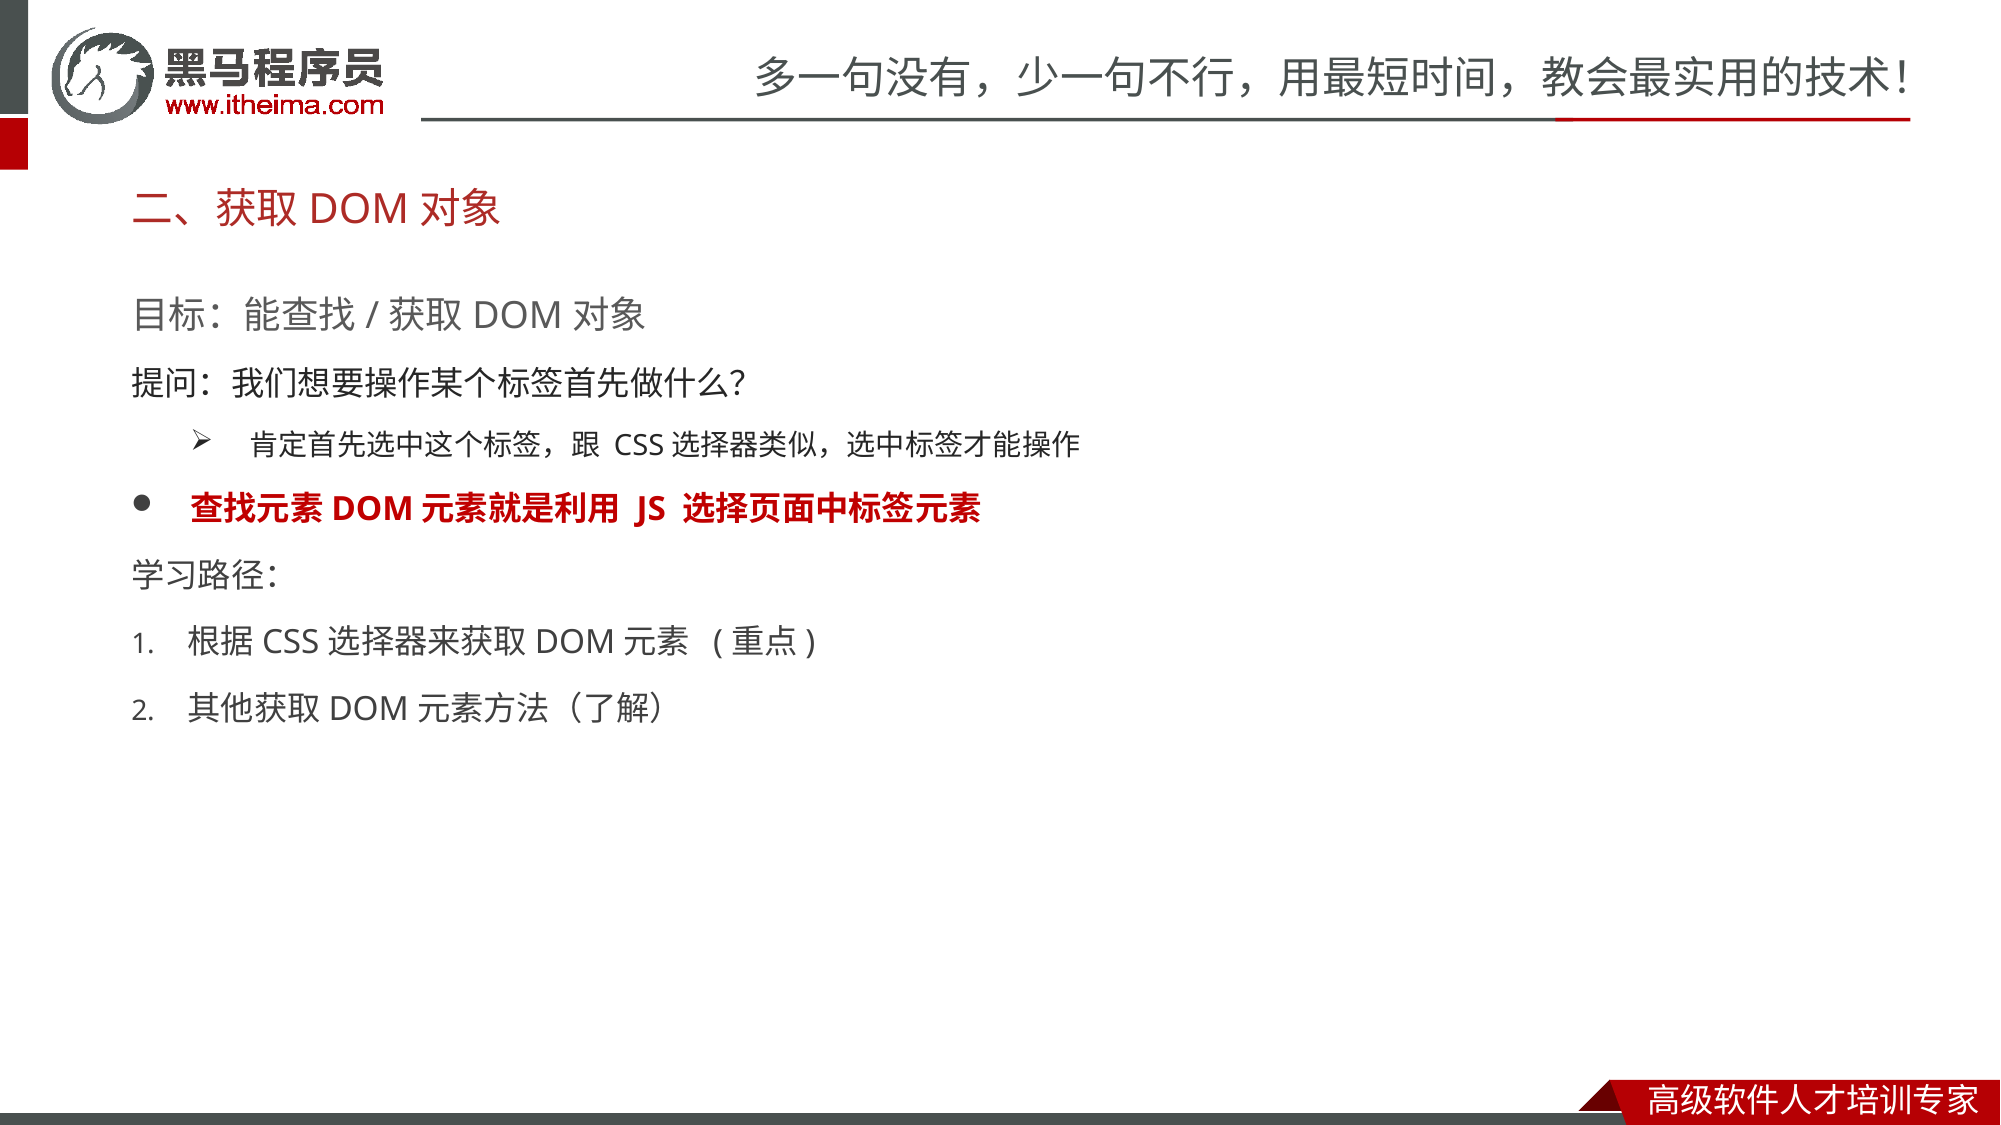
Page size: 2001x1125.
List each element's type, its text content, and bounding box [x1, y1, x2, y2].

list 目标：能查找/获取DOM对象 提问：我们想要操作某个标签首先做什么？ 肯定首先选中这个标签，跟 CSS选择器类似，选中标签才能操作 查找元素DOM元素就是利用 JS 选择页面中标签元素 学习路径： 根据CSS选择器来获取DOM元素 (重点) 其他获取DOM元素方法（了解） [116, 261, 1876, 1008]
title 二、获取DOM对象 [116, 164, 1880, 250]
picture [50, 26, 384, 125]
